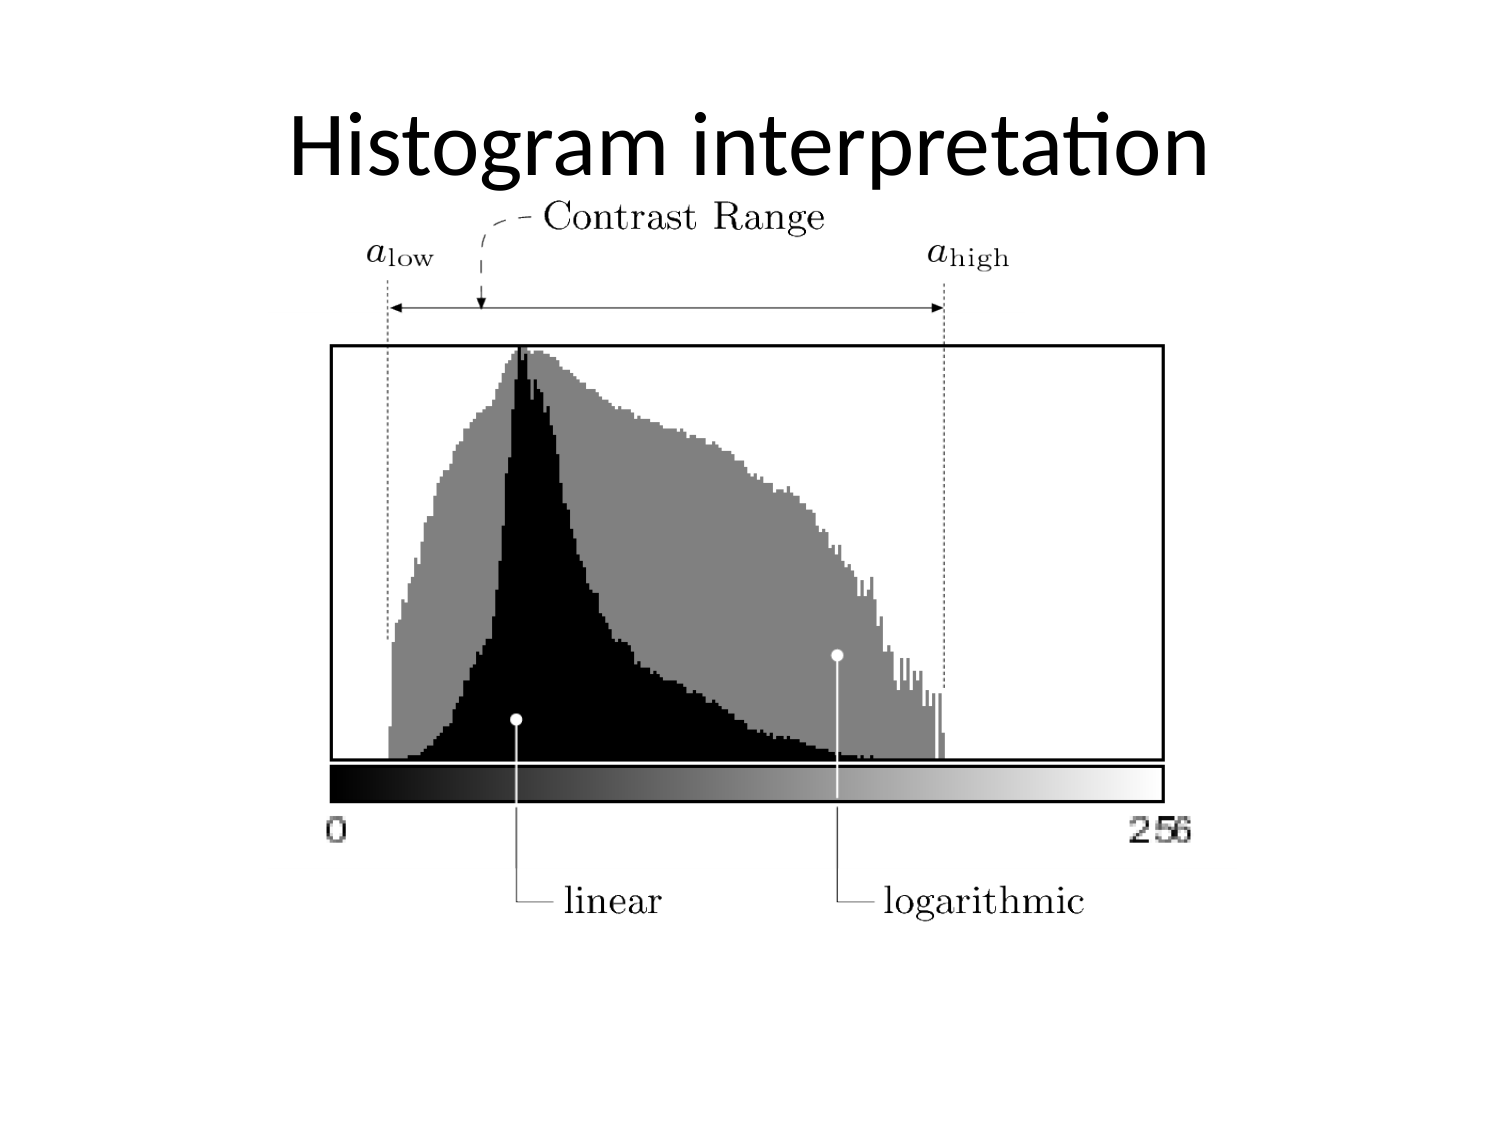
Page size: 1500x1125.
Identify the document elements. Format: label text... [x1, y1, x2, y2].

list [74, 182, 1426, 926]
title Histogram interpretation [75, 45, 1425, 182]
